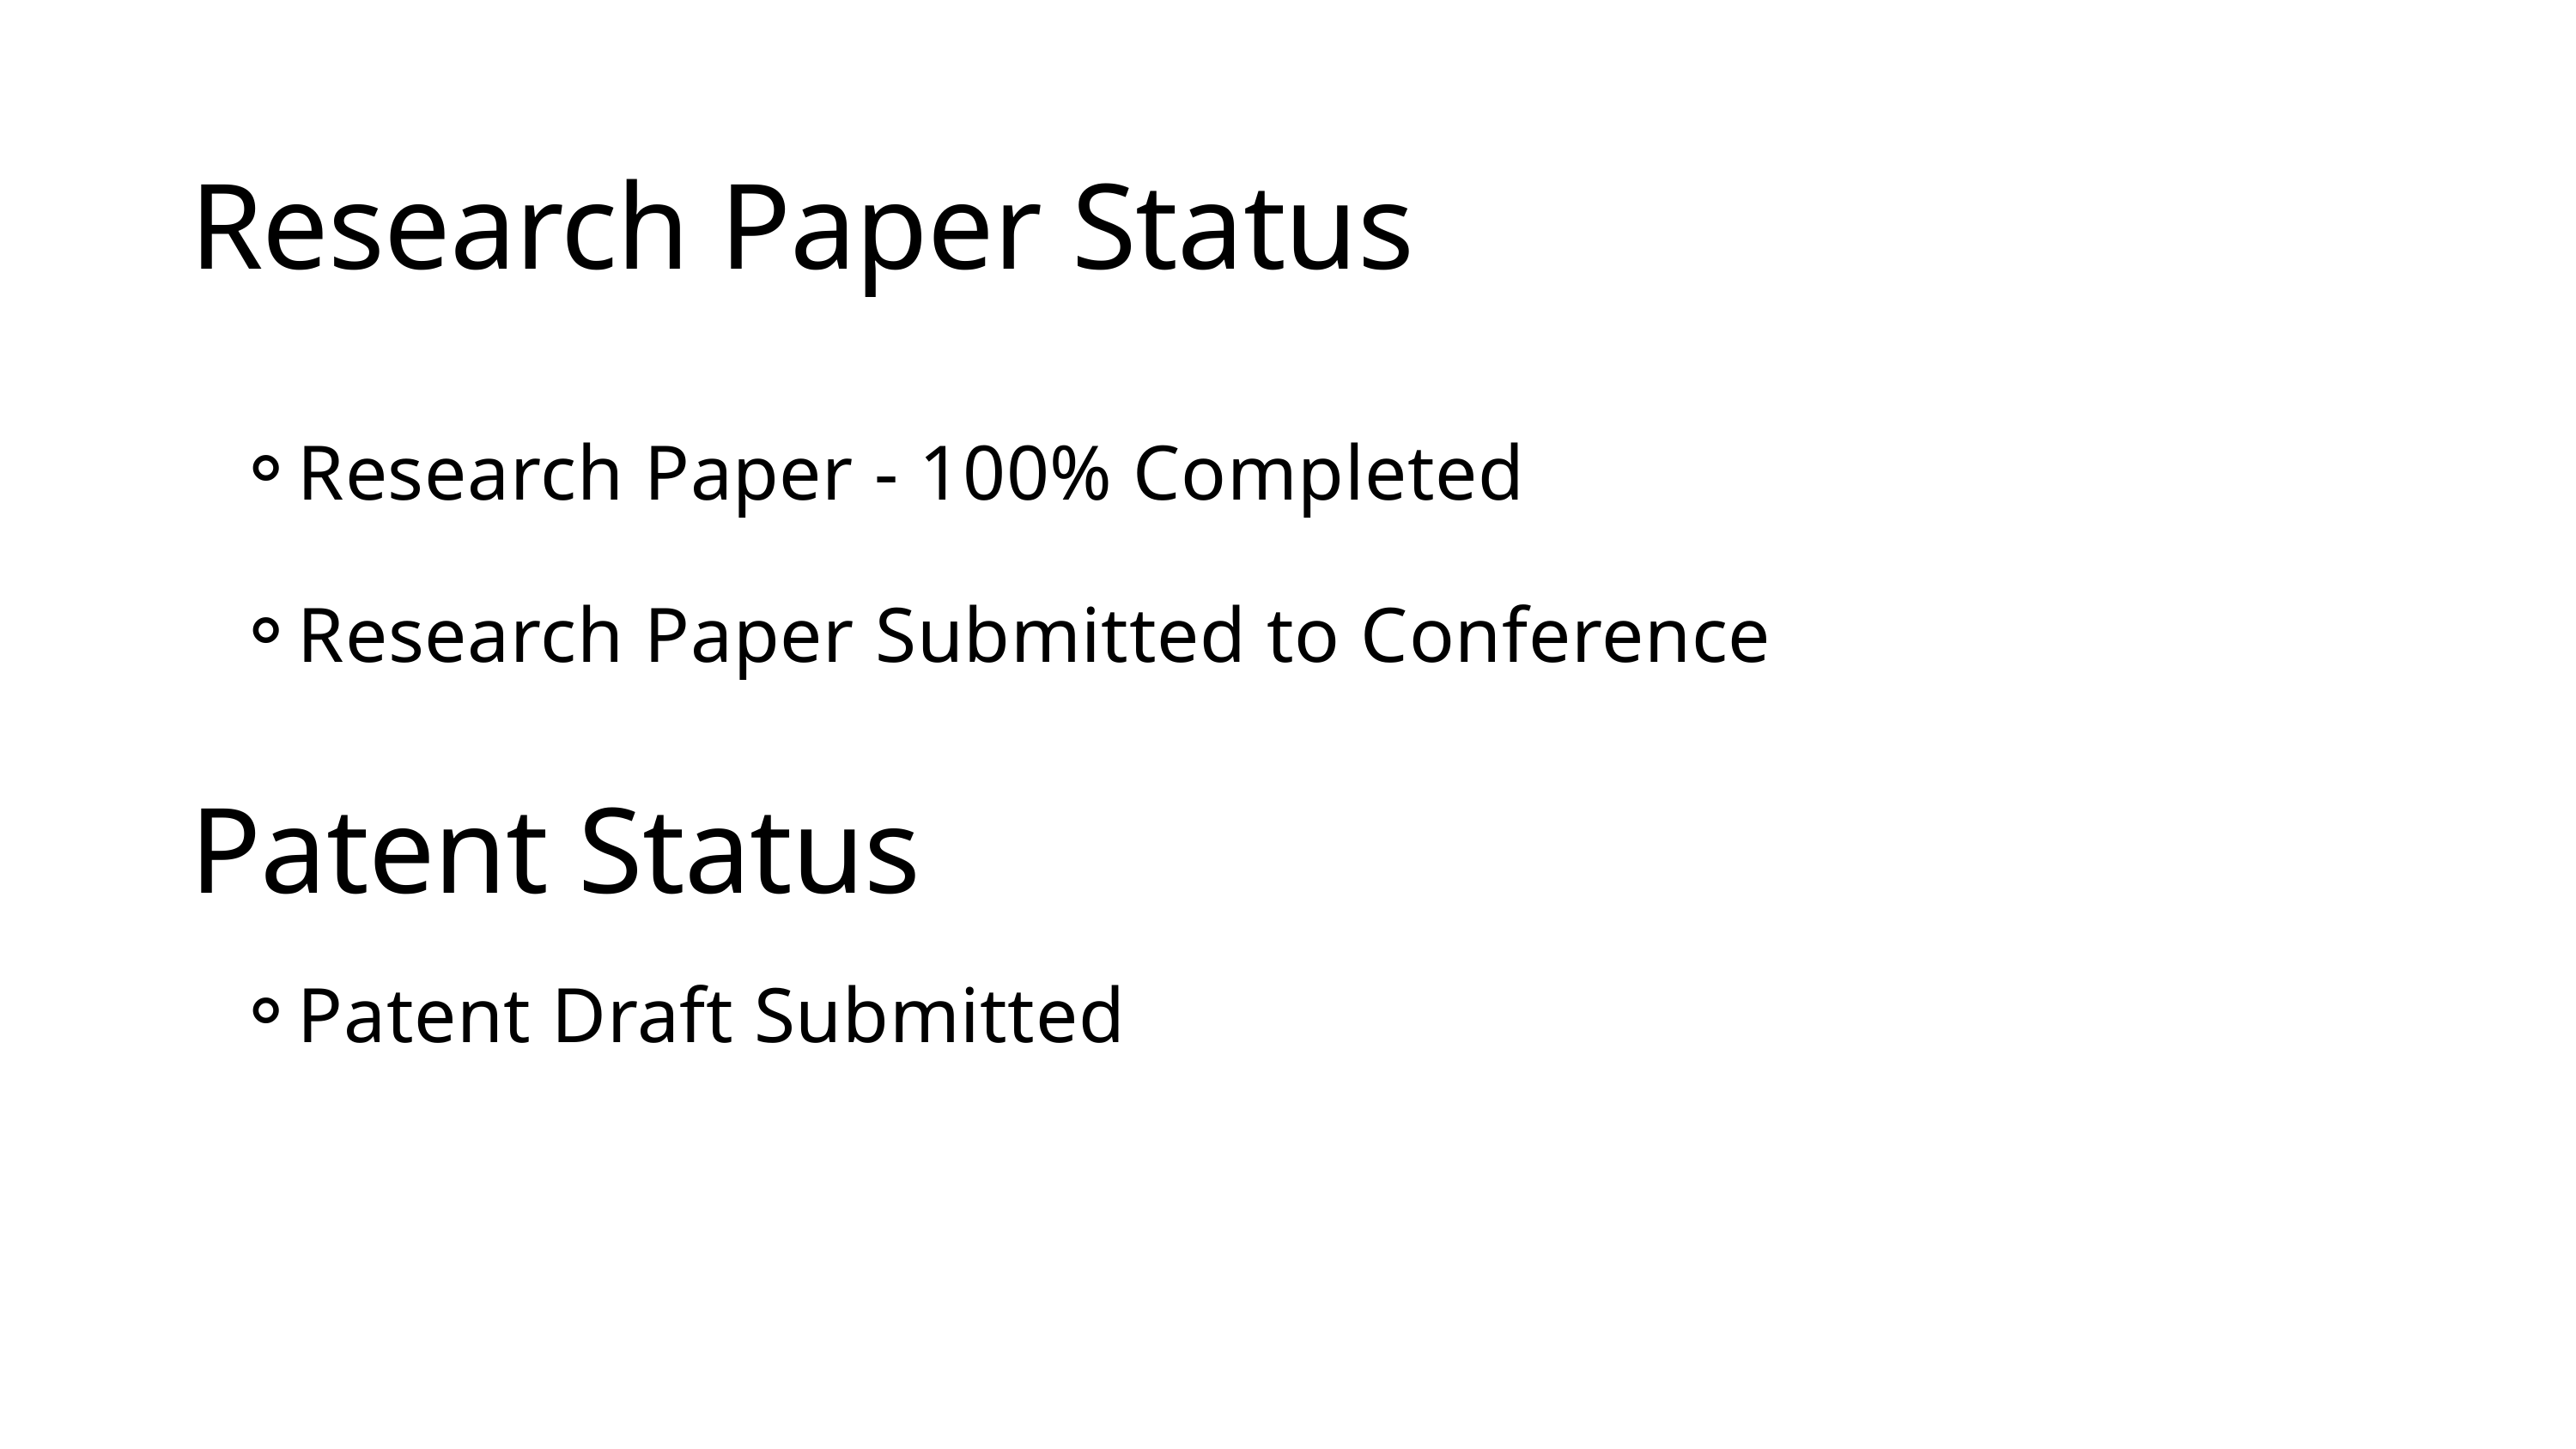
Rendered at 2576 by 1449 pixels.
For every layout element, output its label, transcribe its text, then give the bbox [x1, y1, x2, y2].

text_box Patent Status [190, 789, 2386, 917]
text_box Patent Draft Submitted [144, 976, 2342, 1220]
text_box Research Paper Status [190, 165, 2386, 293]
text_box Research Paper - 100% Completed Research Paper Submitted to Conference [144, 433, 2342, 677]
